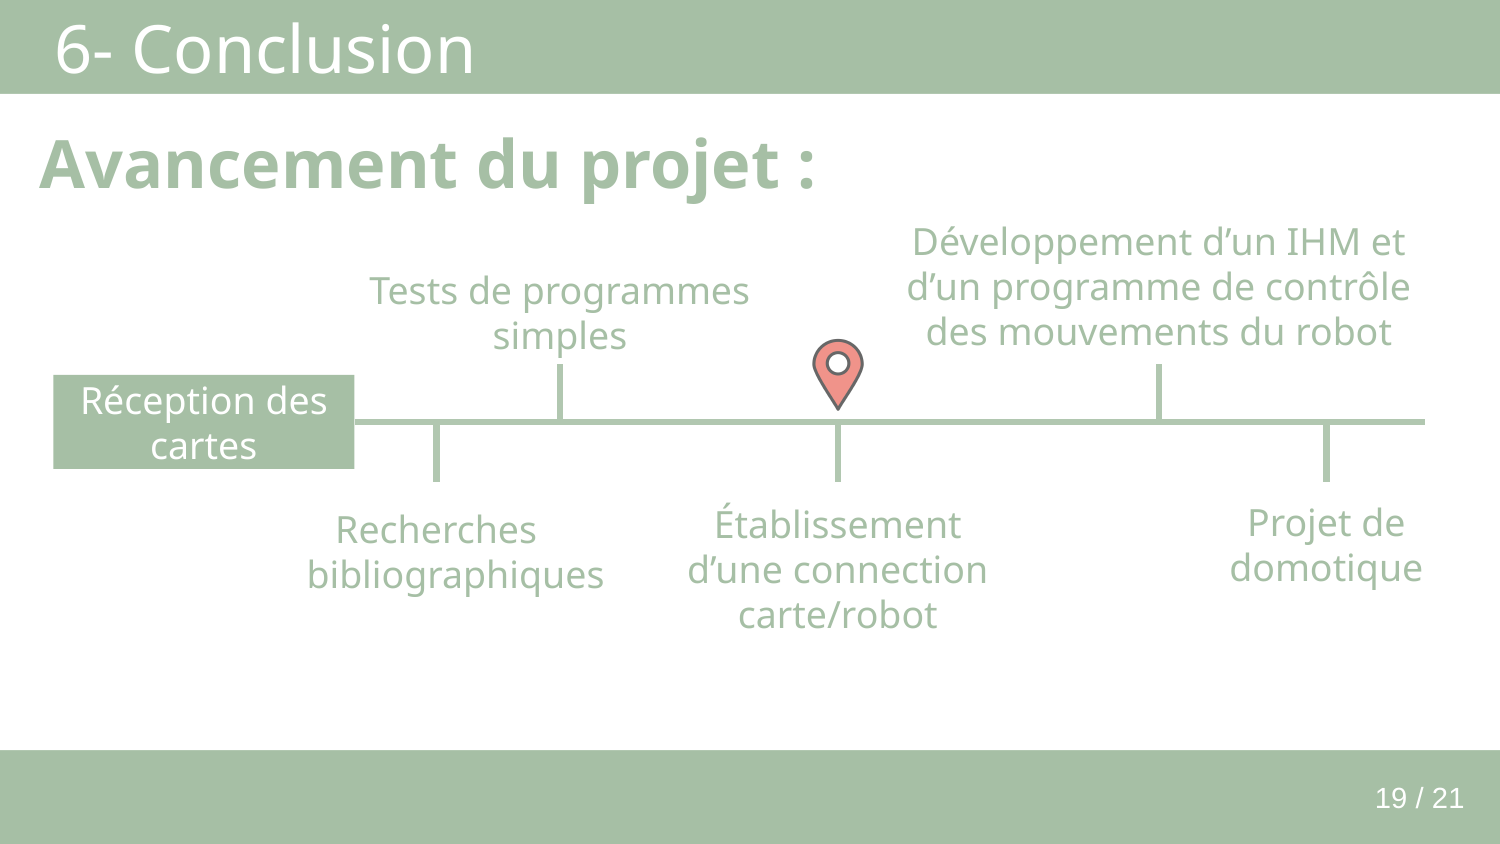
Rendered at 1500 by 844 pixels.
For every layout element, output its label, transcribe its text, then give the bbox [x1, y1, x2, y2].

text_box Établissement d’une connection carte/robot [654, 503, 1022, 633]
text_box Développement d’un IHM et d’un programme de contrôle des mouvements du robot [863, 238, 1454, 333]
title 6- Conclusion [0, 0, 533, 94]
text_box Réception des cartes [53, 374, 355, 469]
text_box Avancement du projet : [24, 114, 965, 209]
text_box Projet de domotique [1136, 510, 1500, 578]
picture [798, 335, 878, 415]
text_box 19 / 21 [1359, 762, 1491, 831]
text_box Recherches bibliographiques [252, 504, 620, 597]
text_box Tests de programmes simples [332, 272, 788, 353]
